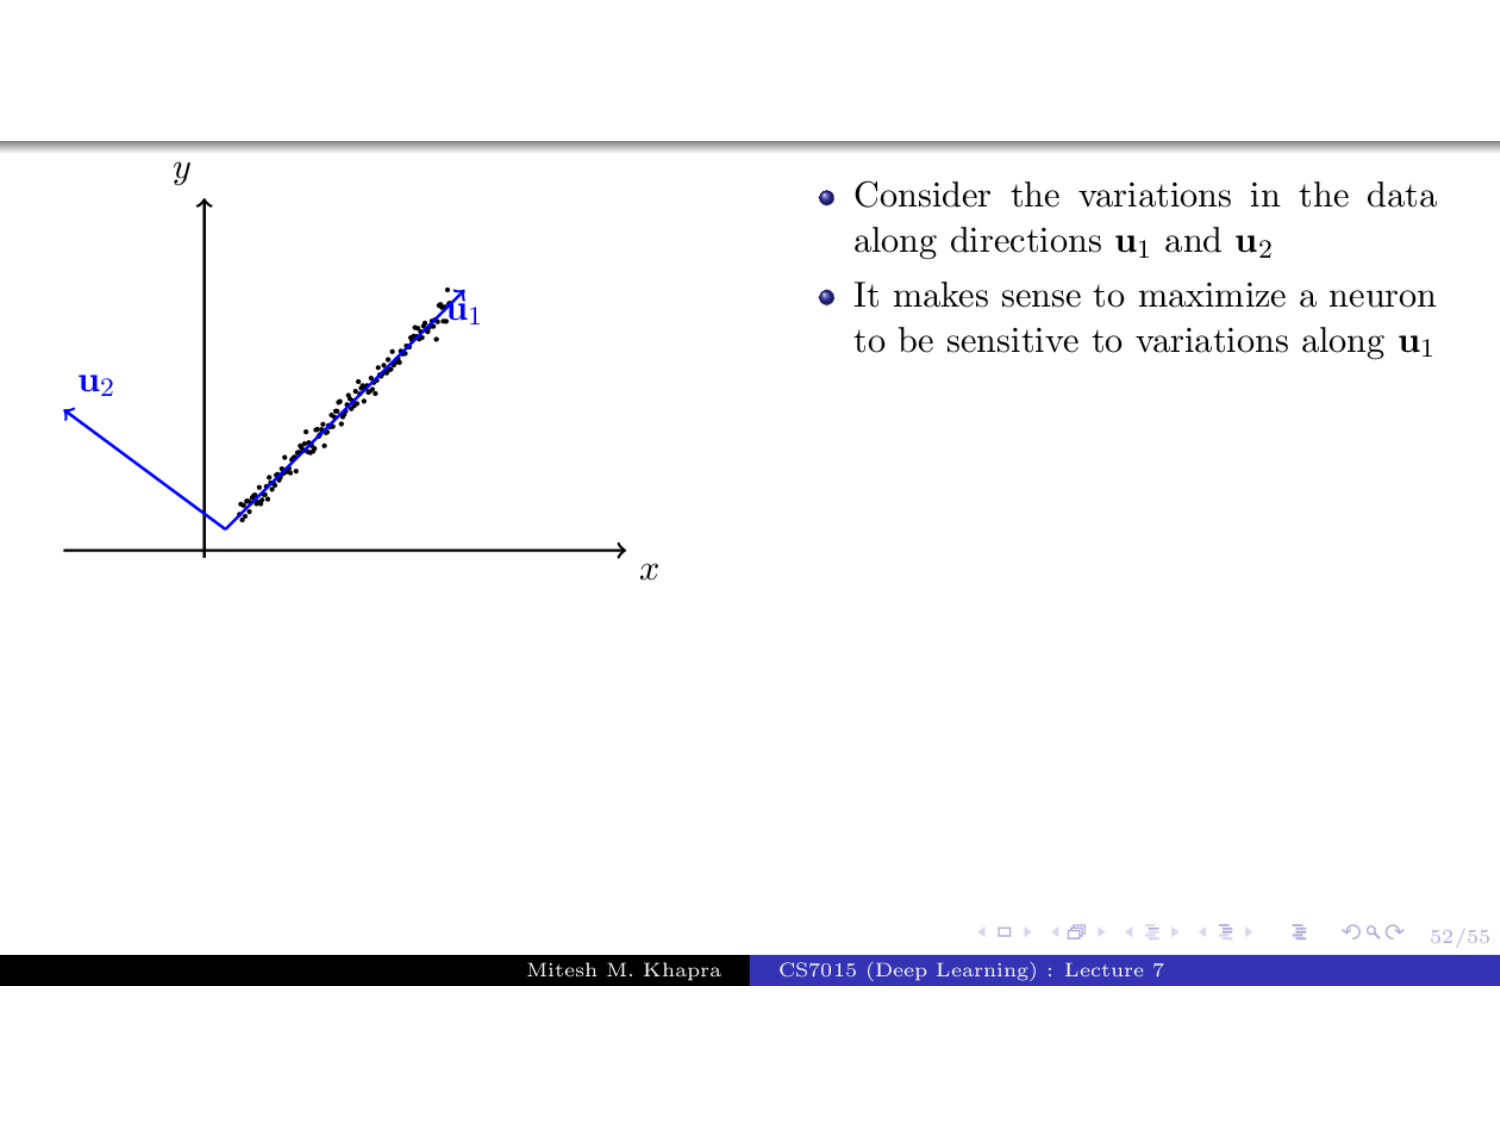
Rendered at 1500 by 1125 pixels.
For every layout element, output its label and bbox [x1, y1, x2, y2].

picture [0, 141, 1500, 986]
